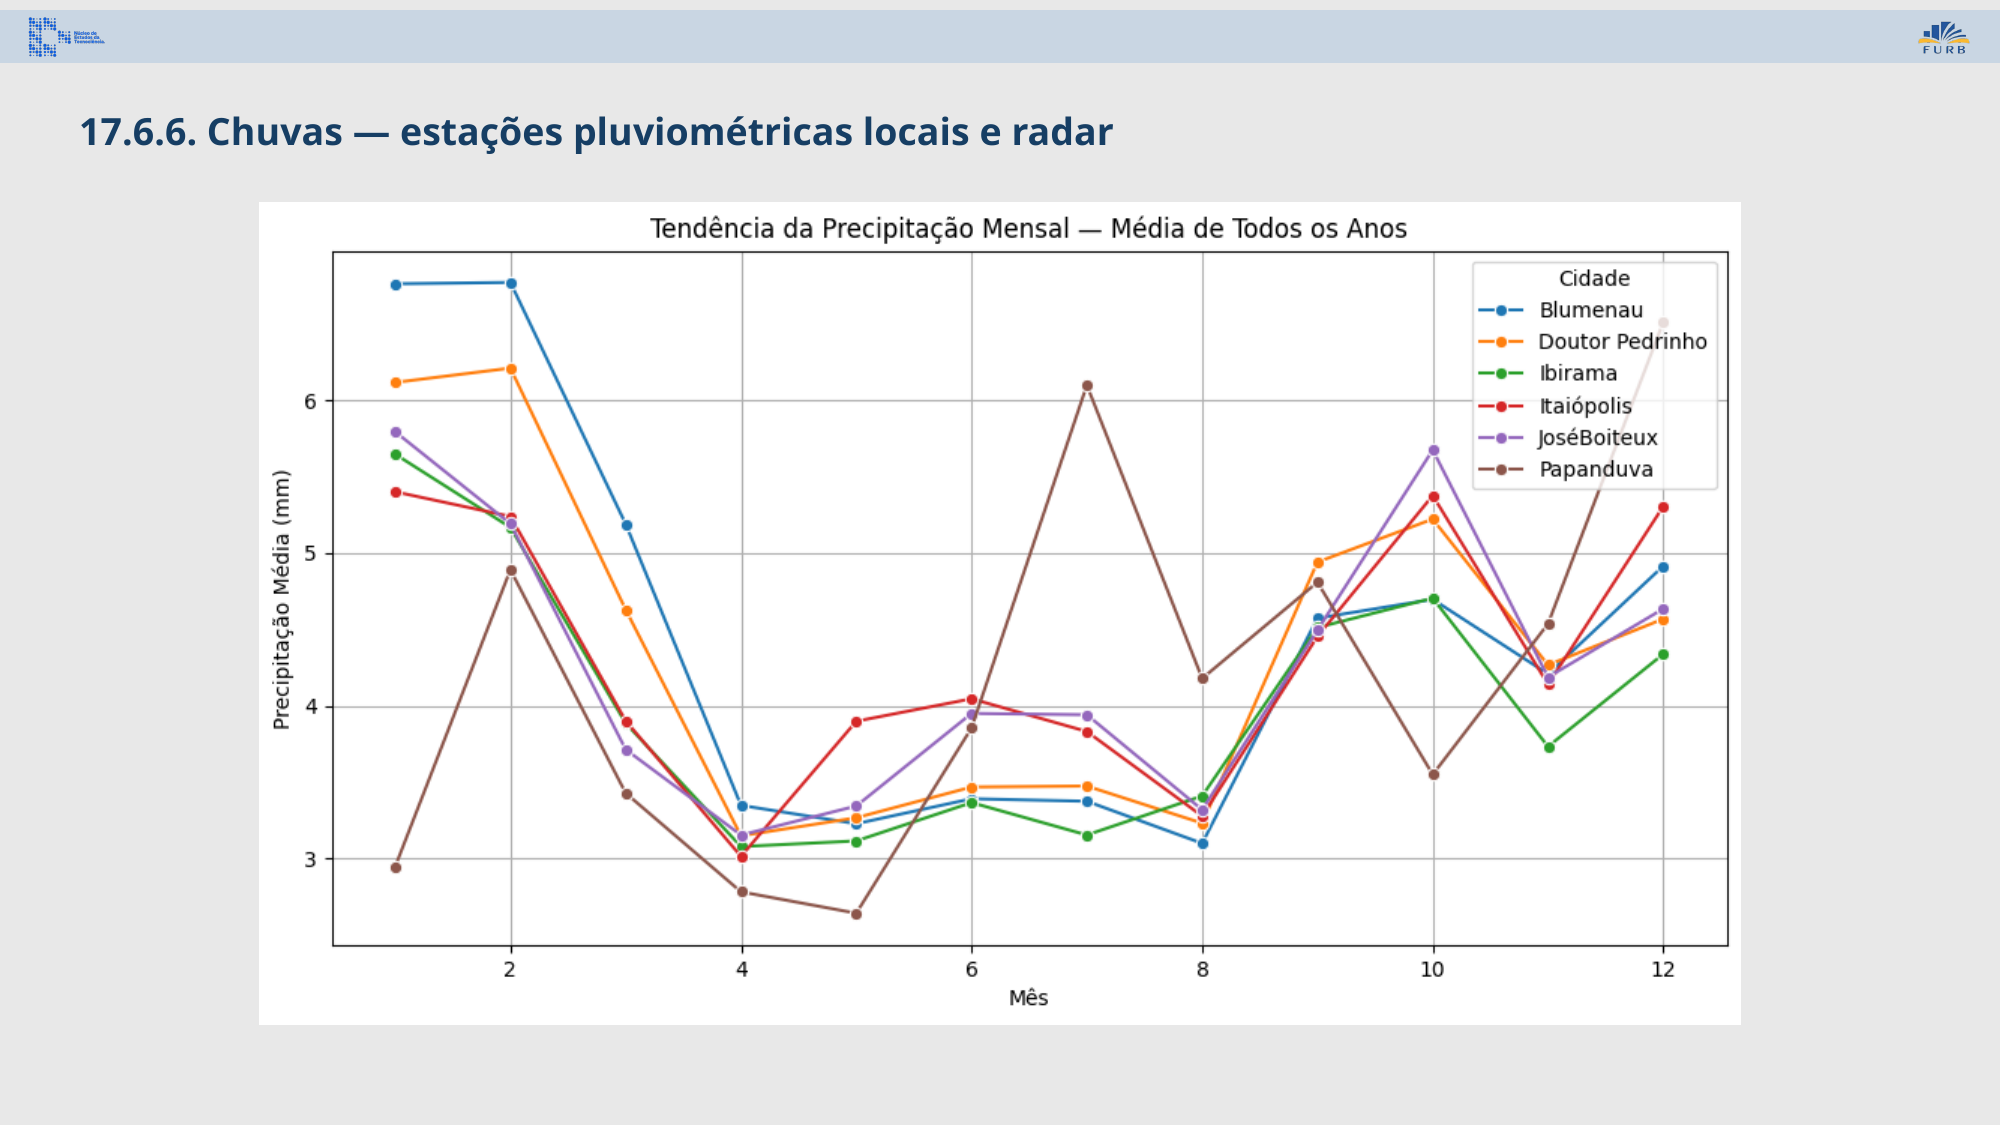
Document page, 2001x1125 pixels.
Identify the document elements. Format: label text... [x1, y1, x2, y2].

picture [0, 10, 2000, 63]
text_box 17.6.6. Chuvas — estações pluviométricas locais e radar [64, 100, 1225, 161]
picture [258, 201, 1742, 1025]
